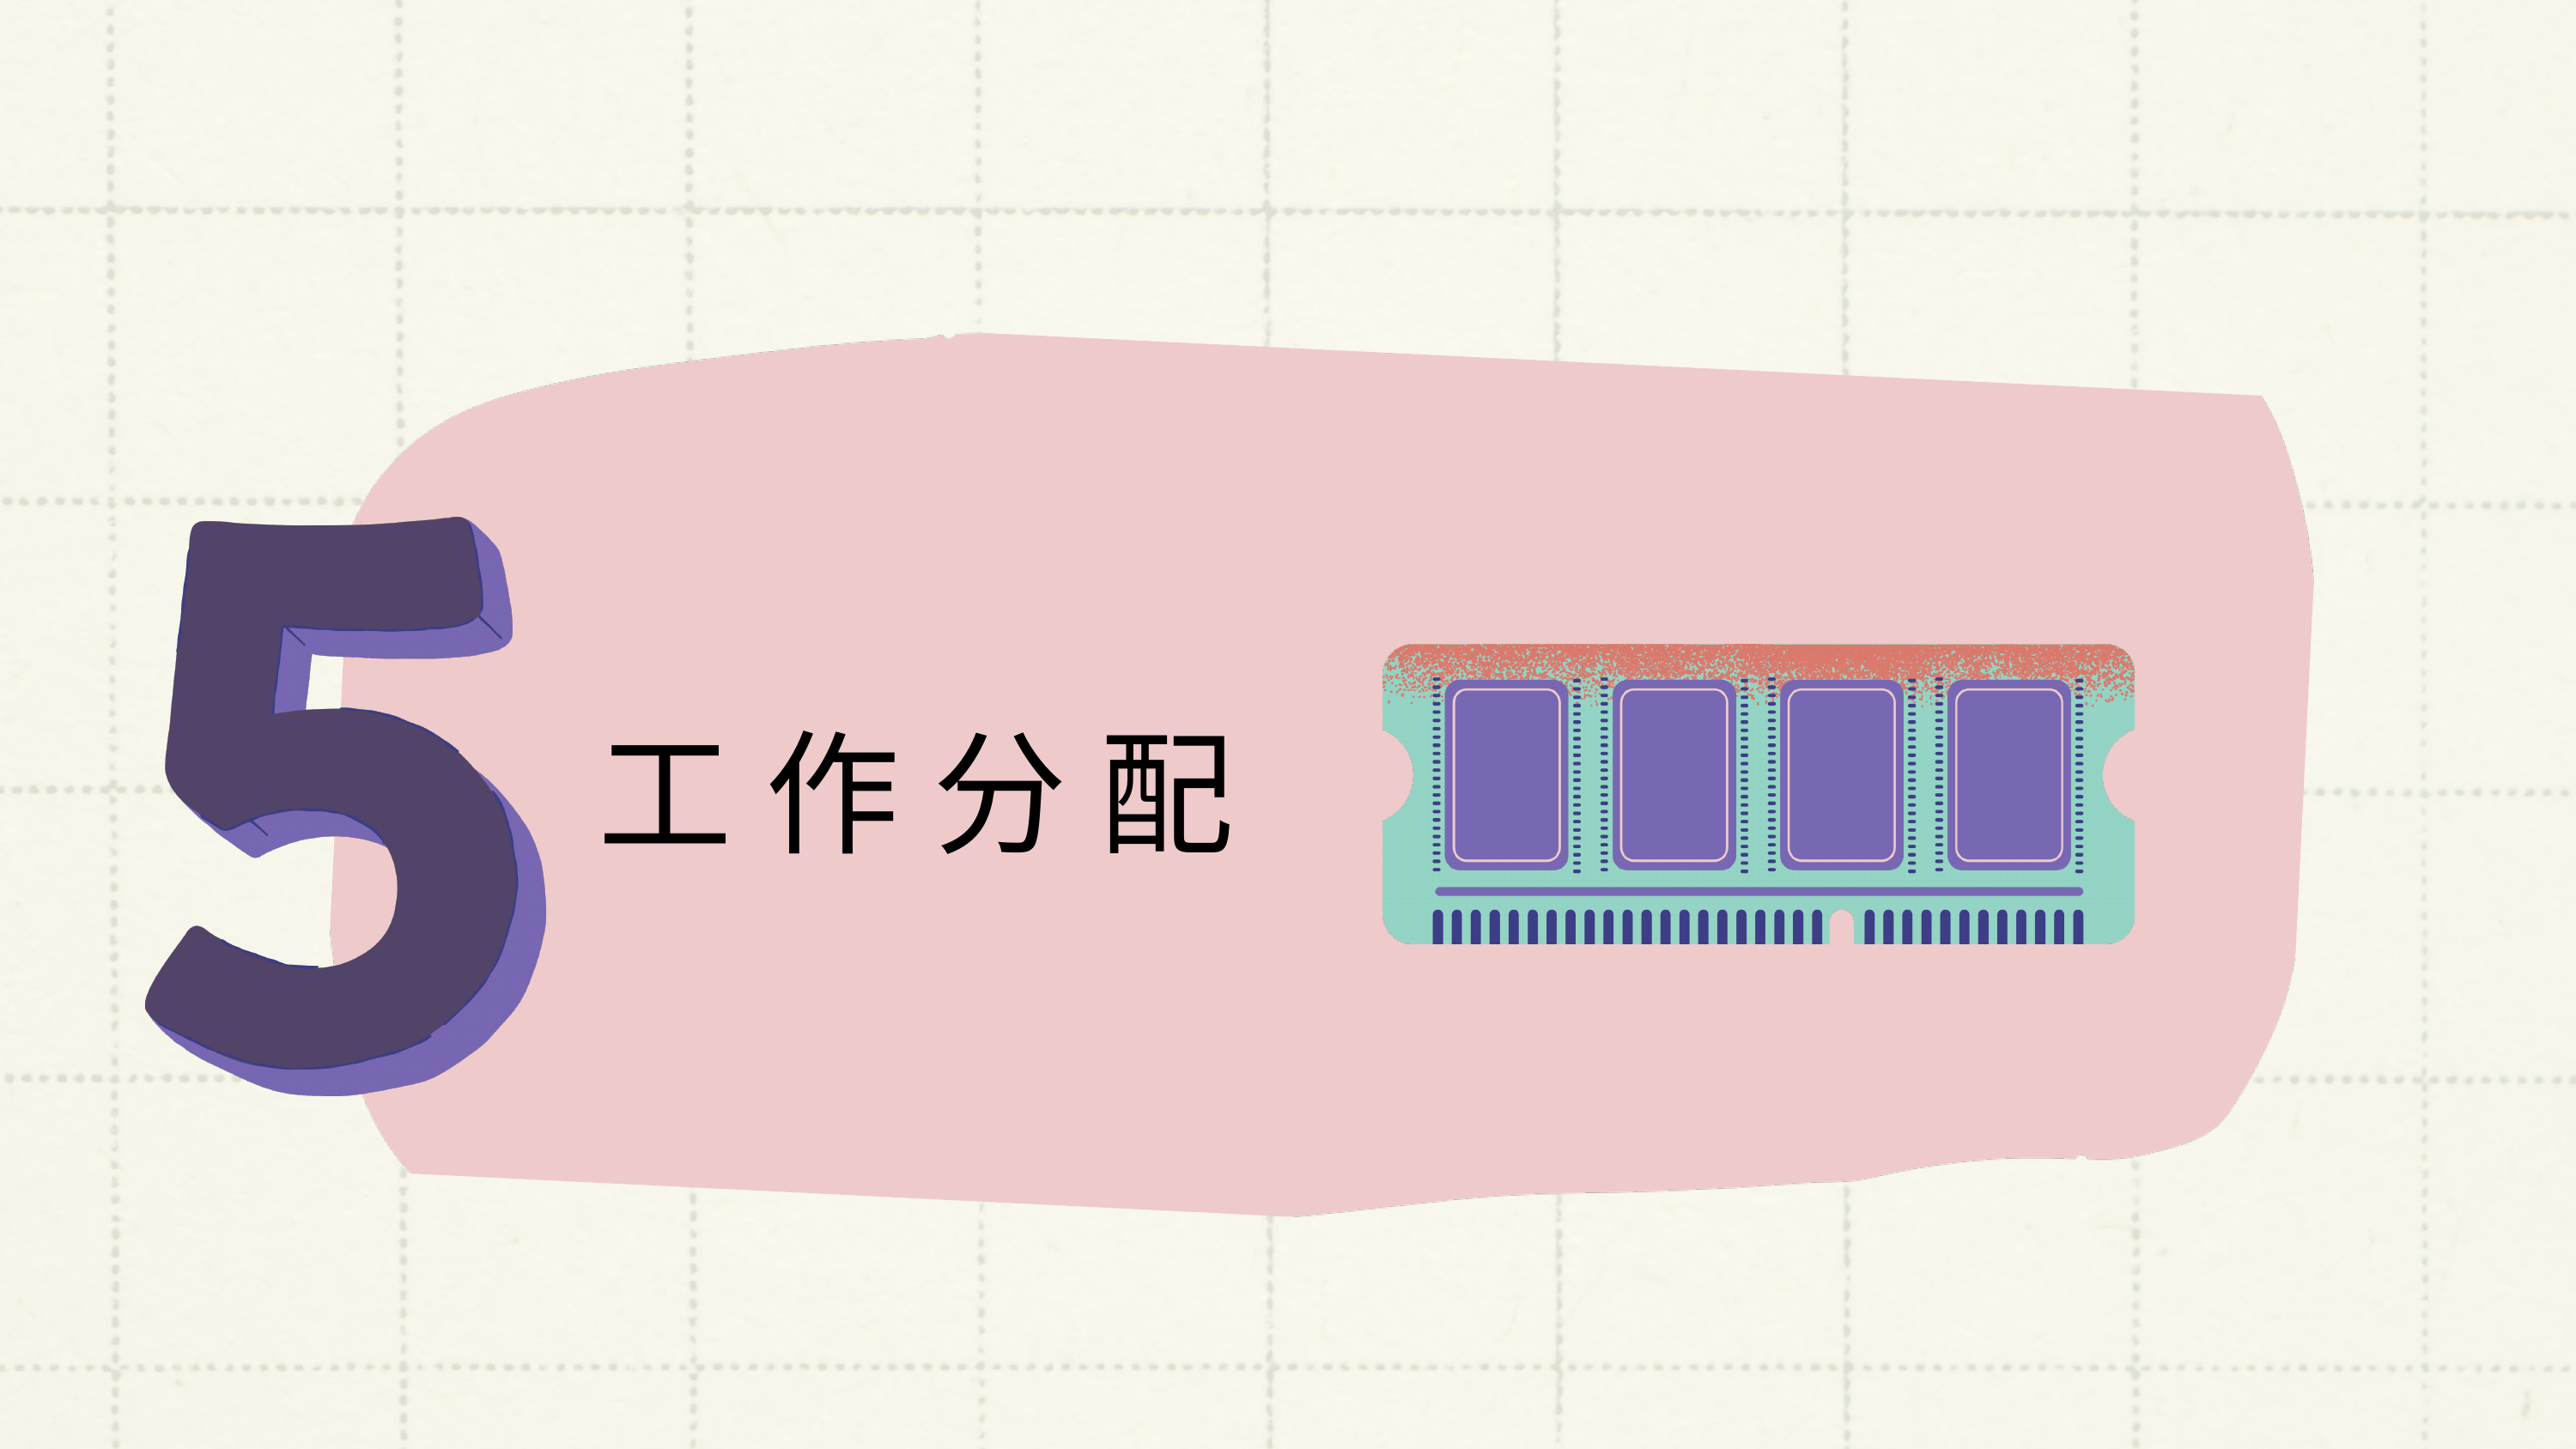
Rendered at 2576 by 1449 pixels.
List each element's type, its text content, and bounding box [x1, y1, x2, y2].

text_box [1382, 644, 2136, 945]
text_box [144, 516, 547, 1096]
text_box [0, 0, 2576, 1449]
text_box [318, 302, 2324, 1265]
text_box 工作分配 [598, 682, 1331, 870]
